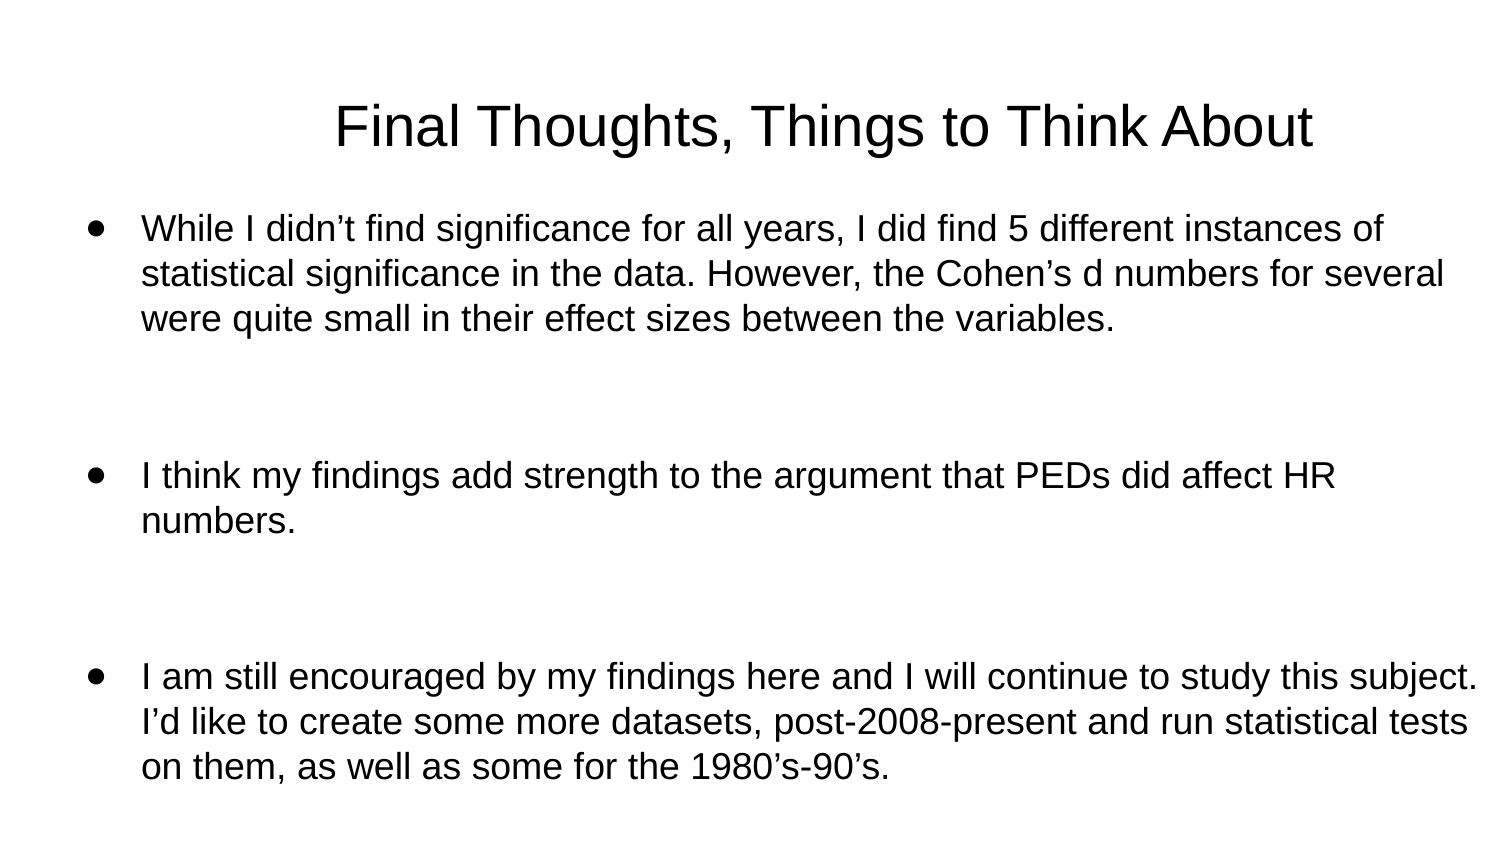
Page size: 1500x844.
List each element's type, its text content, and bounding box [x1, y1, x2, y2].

list While I didn’t find significance for all years, I did find 5 different instances of statistical significance in the data. However, the Cohen’s d numbers for several were quite small in their effect sizes between the variables. I think my findings add strength to the argument that PEDs did affect HR numbers. I am still encouraged by my findings here and I will continue to study this subject. I’d like to create some more datasets, post-2008-present and run statistical tests on them, as well as some for the 1980’s-90’s. [51, 189, 1500, 835]
title Final Thoughts, Things to Think About [51, 72, 1449, 167]
